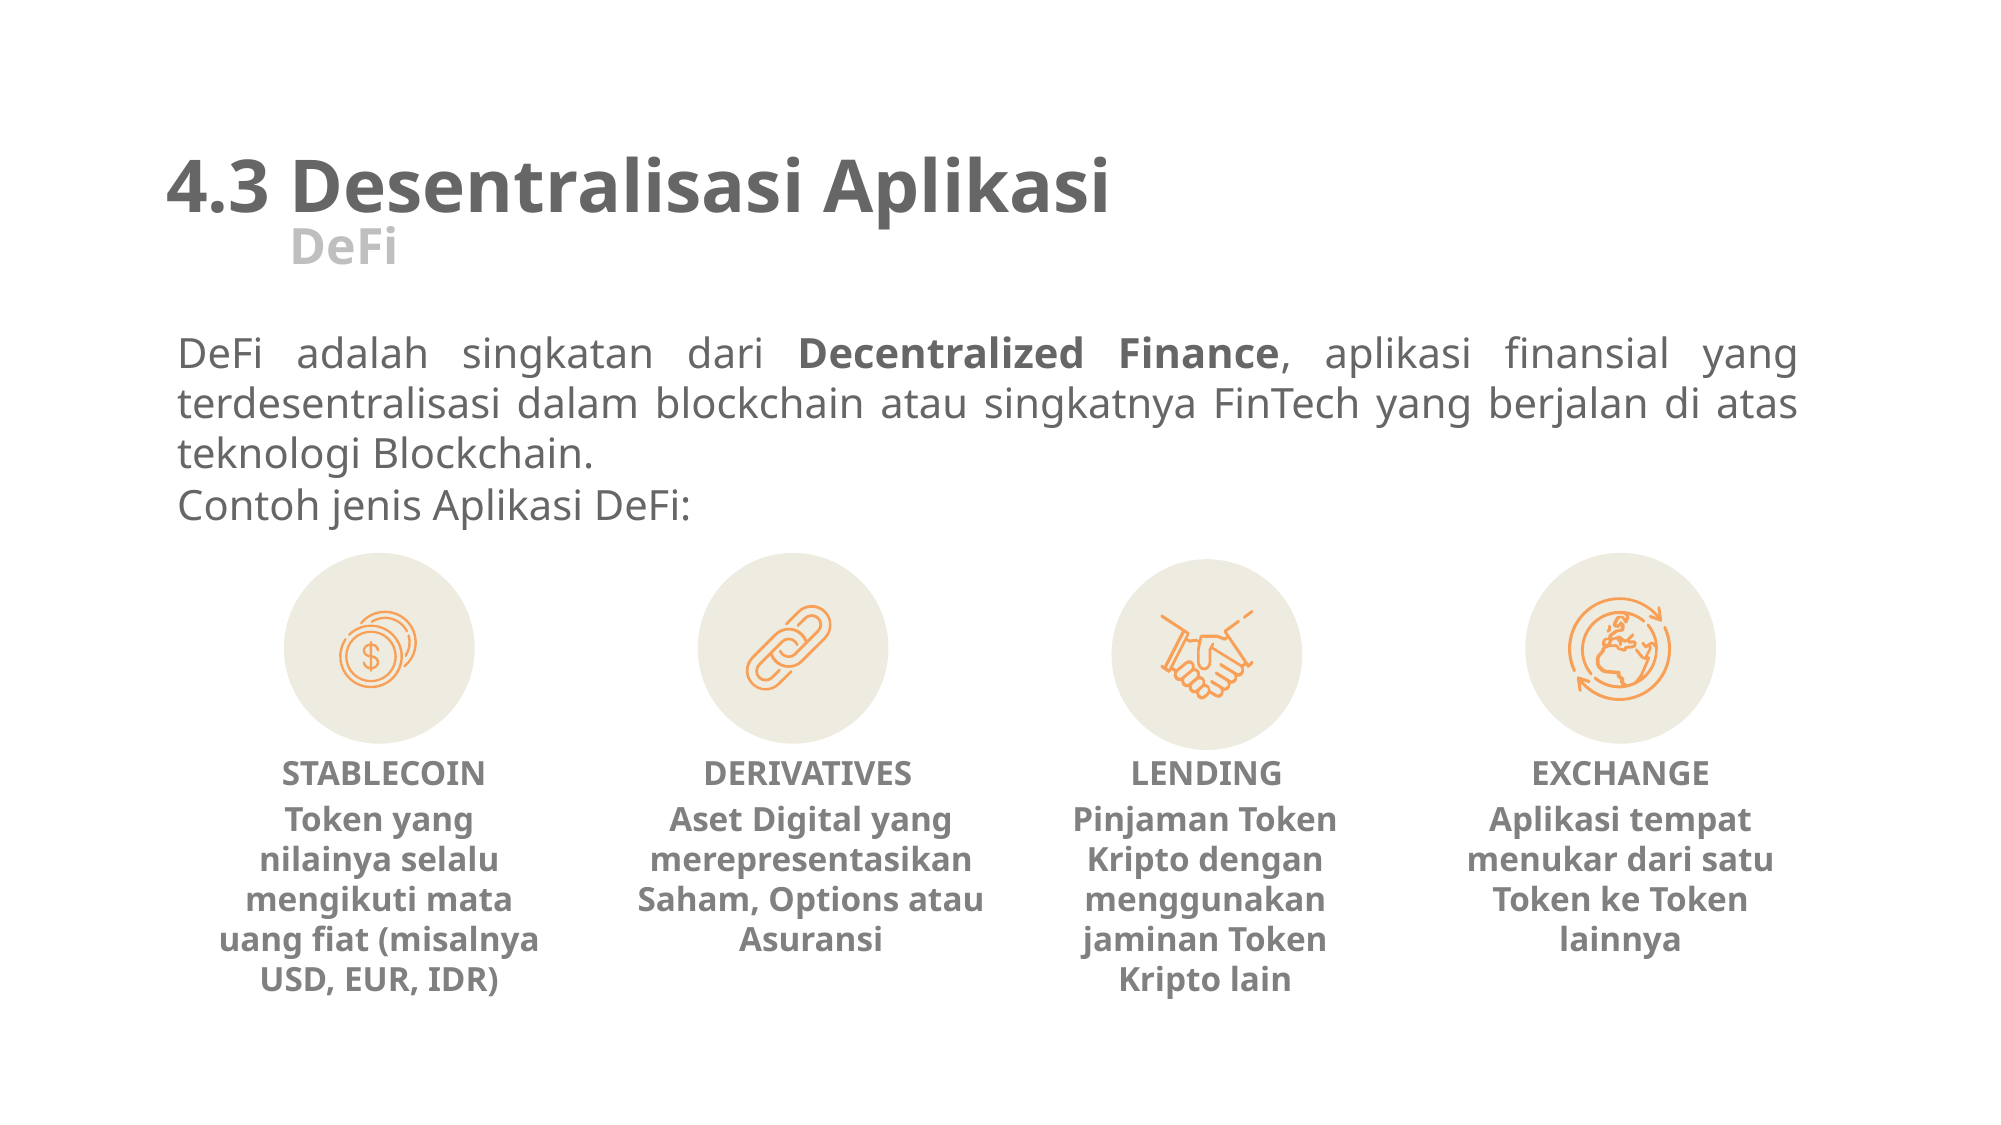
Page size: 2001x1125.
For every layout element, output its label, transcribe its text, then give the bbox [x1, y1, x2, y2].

text_box Token yang nilainya selalu mengikuti mata uang fiat (misalnya USD, EUR, IDR) [196, 778, 563, 1032]
text_box EXCHANGE [1437, 692, 1804, 778]
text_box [1160, 609, 1254, 700]
text_box LENDING [1024, 692, 1390, 778]
text_box 4.3 Desentralisasi Aplikasi [163, 137, 1452, 226]
text_box DeFi [287, 212, 1400, 300]
text_box Aplikasi tempat menukar dari satu Token ke Token lainnya [1437, 778, 1804, 1032]
text_box DERIVATIVES [606, 692, 1009, 813]
text_box [1525, 552, 1717, 744]
text_box [283, 552, 475, 744]
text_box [338, 610, 421, 689]
text_box [1111, 559, 1303, 692]
text_box DeFi adalah singkatan dari Decentralized Finance, aplikasi finansial yang terdesentralisasi dalam blockchain atau singkatnya FinTech yang berjalan di atas teknologi Blockchain. Contoh jenis Aplikasi DeFi: [174, 324, 1800, 884]
text_box Pinjaman Token Kripto dengan menggunakan jaminan Token Kripto lain [1016, 778, 1394, 1032]
text_box STABLECOIN [194, 692, 574, 813]
text_box [697, 552, 889, 692]
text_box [743, 604, 834, 691]
text_box Aset Digital yang merepresentasikan Saham, Options atau Asuransi [610, 778, 1013, 1032]
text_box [1567, 596, 1672, 702]
